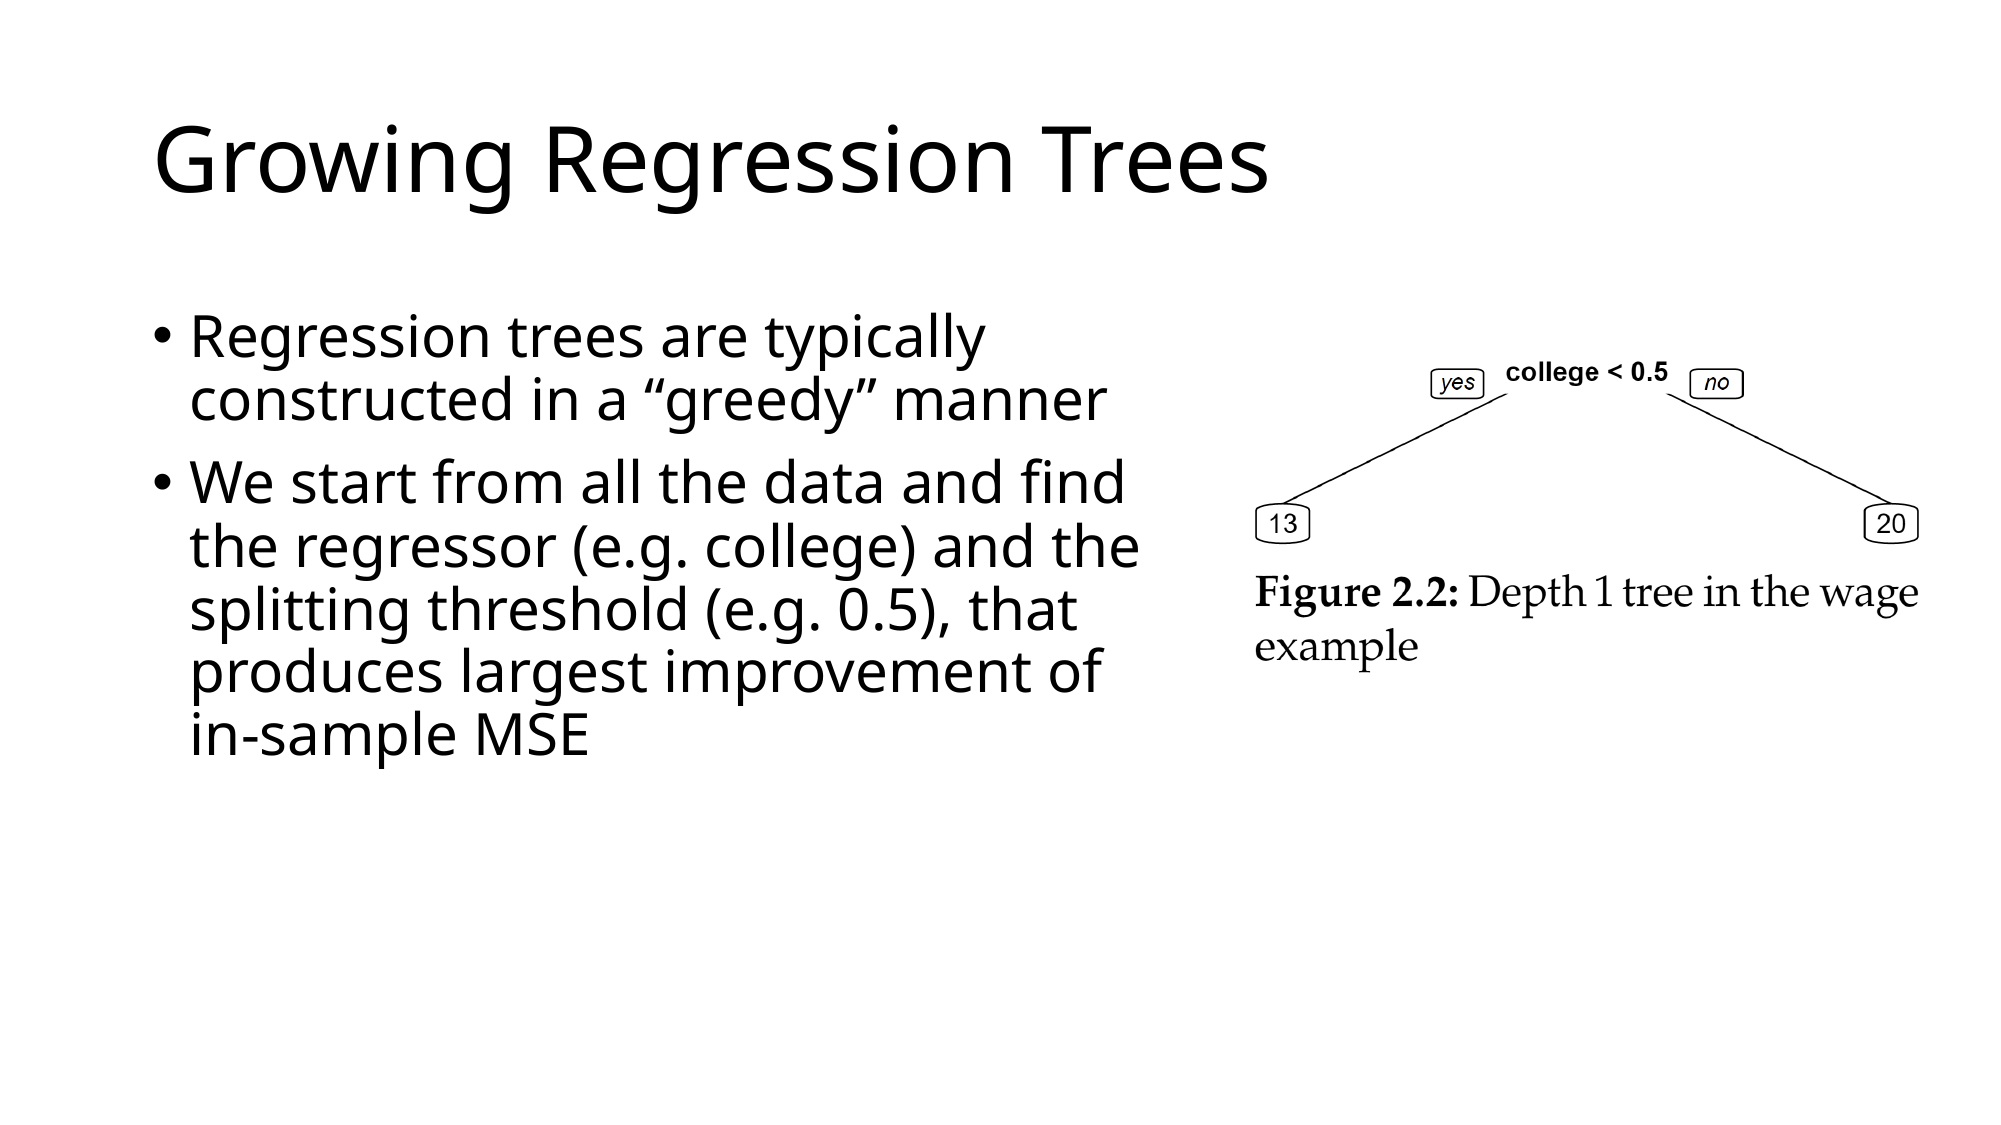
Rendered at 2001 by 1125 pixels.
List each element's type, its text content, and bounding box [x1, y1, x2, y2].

picture [1234, 341, 1949, 690]
list Regression trees are typically constructed in a “greedy” manner We start from all the data and find the regressor (e.g. college) and the splitting threshold (e.g. 0.5), that produces largest improvement of in-sample MSE [137, 299, 1182, 1014]
title Growing Regression Trees [137, 53, 1863, 272]
